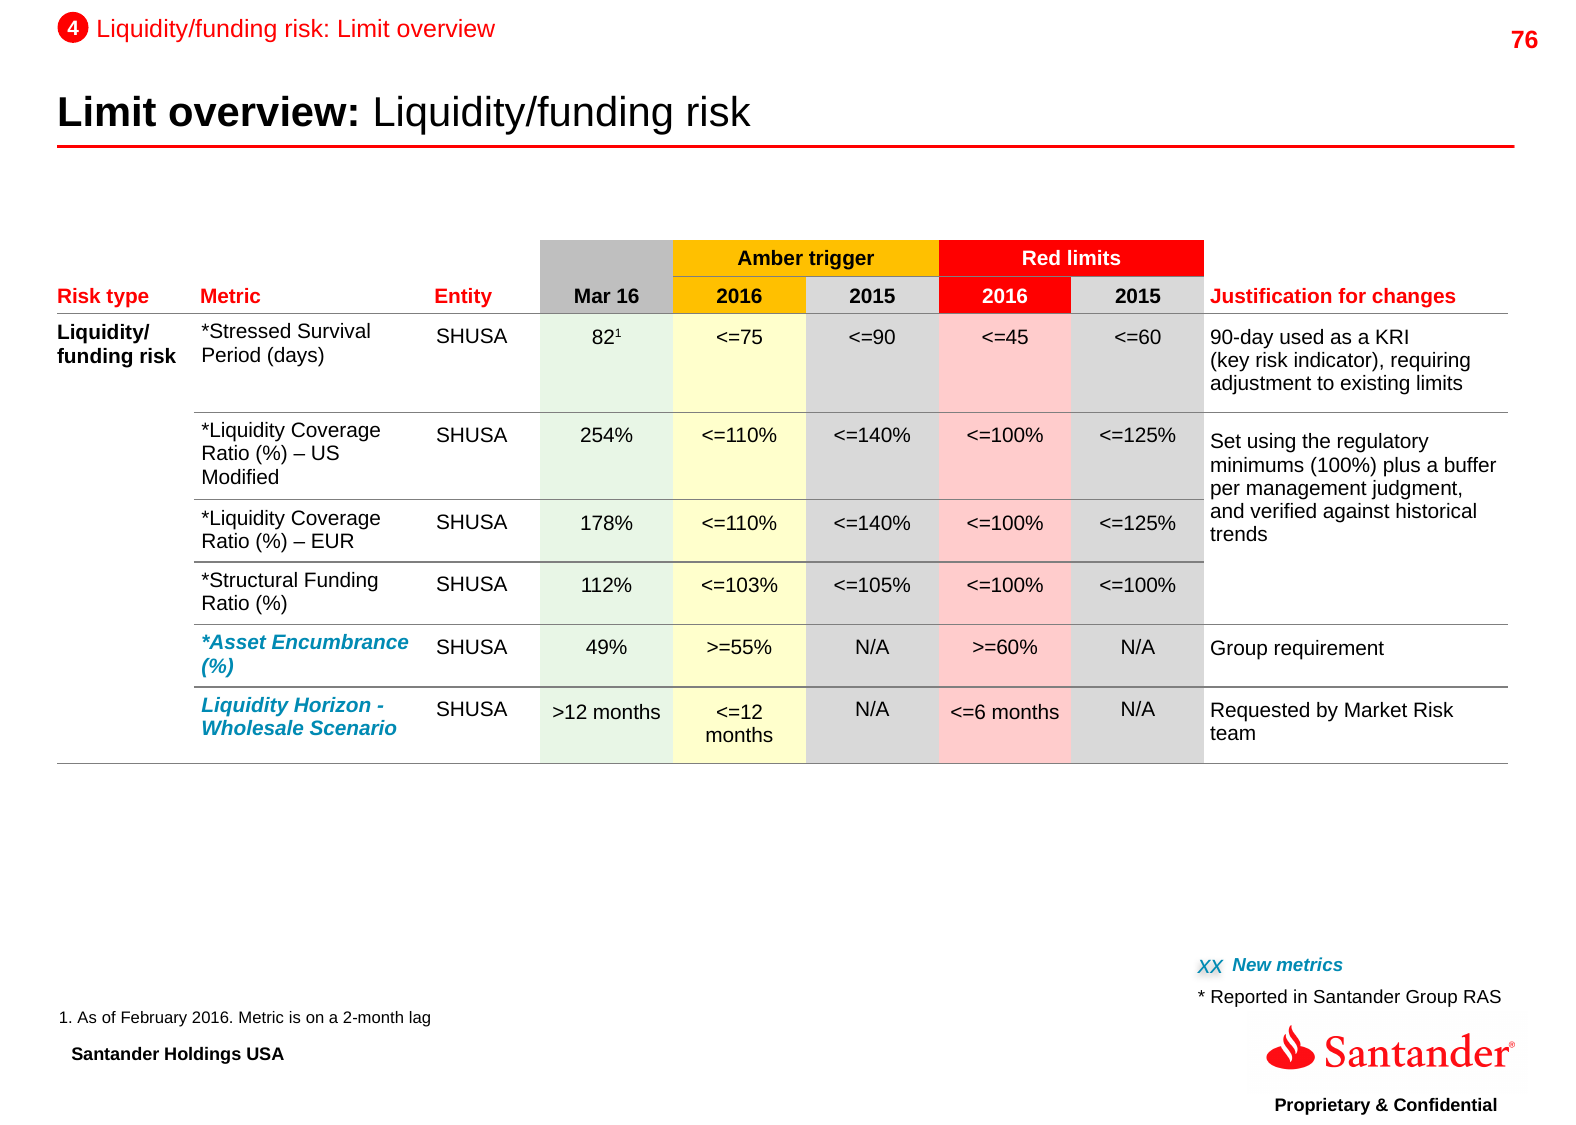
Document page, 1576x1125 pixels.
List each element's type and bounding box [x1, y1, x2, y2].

text_box [1178, 951, 1503, 1008]
table_cell [57, 314, 1508, 763]
table_header [57, 240, 1508, 313]
text_box [57, 11, 498, 44]
picture [1247, 1011, 1528, 1094]
text_box [58, 1009, 982, 1028]
list [57, 74, 1479, 146]
table_cell [673, 277, 1204, 313]
